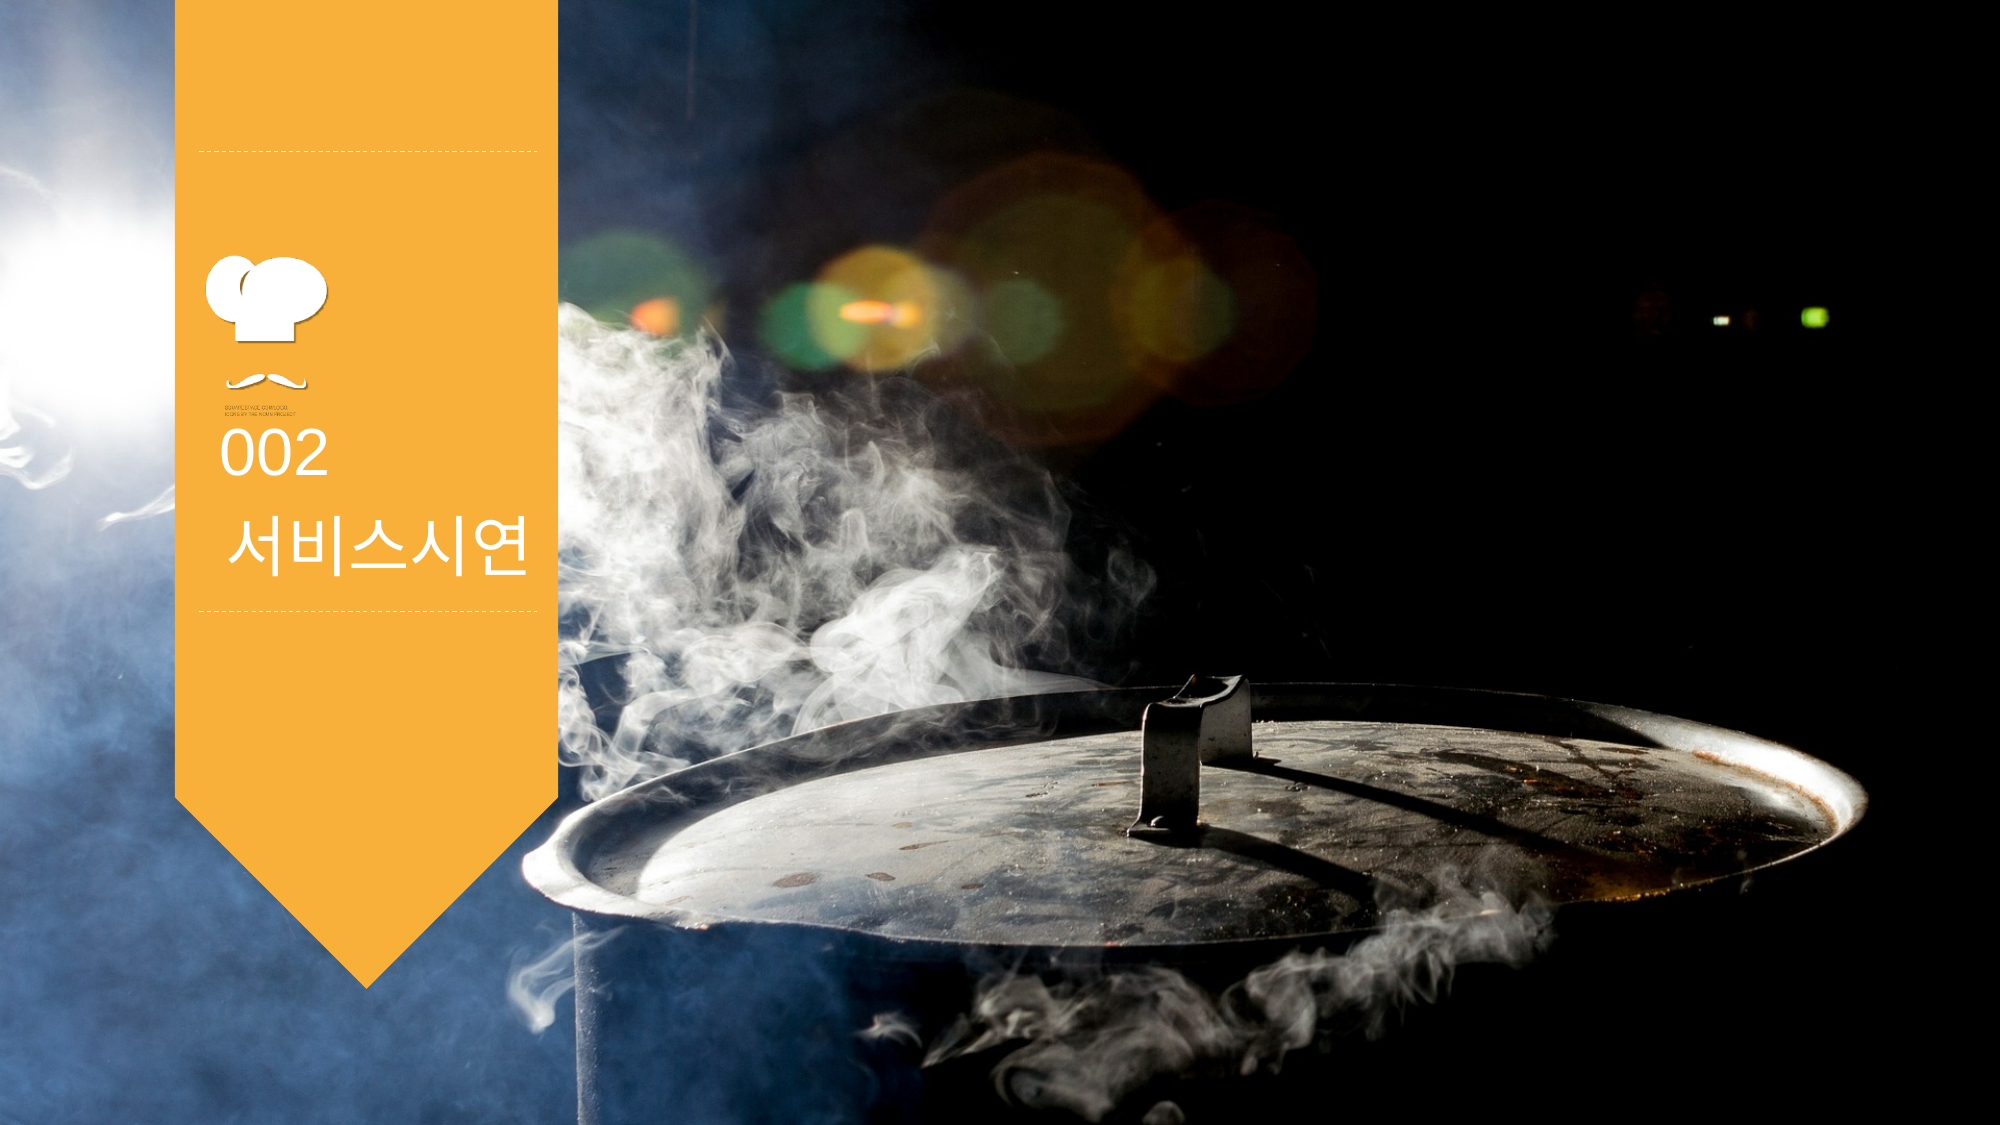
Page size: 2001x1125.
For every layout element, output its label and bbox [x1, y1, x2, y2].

picture [0, 0, 2000, 1125]
text_box [195, 230, 341, 423]
text_box [174, 0, 559, 989]
